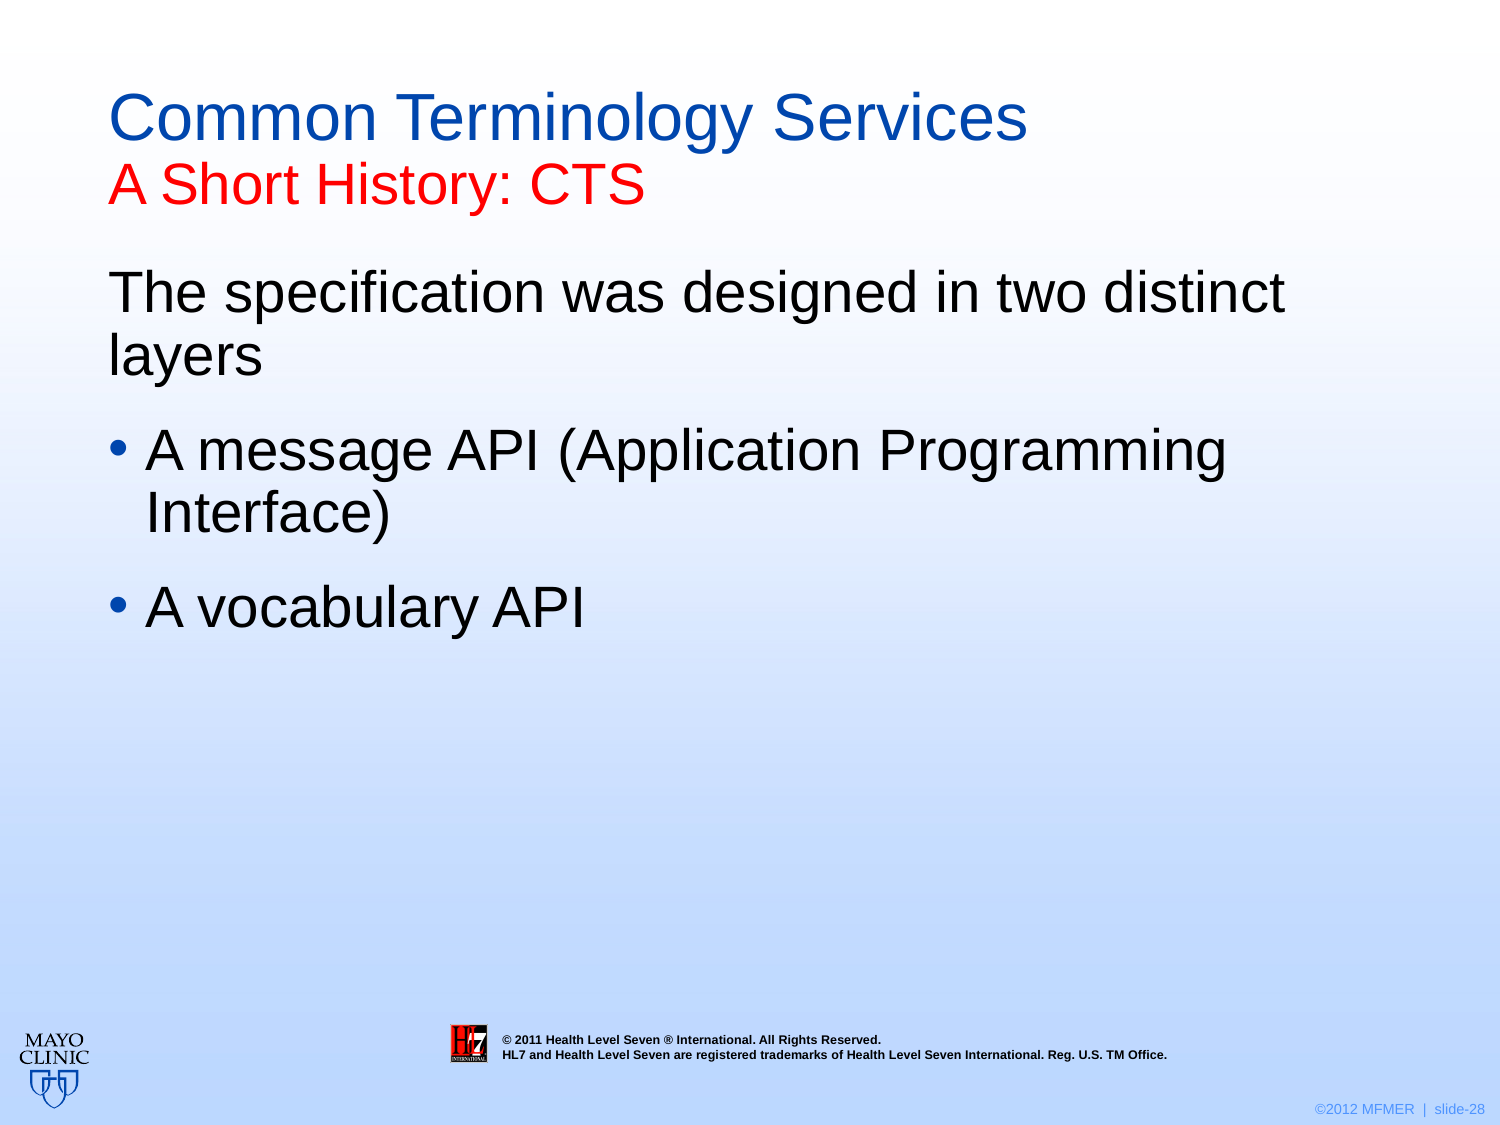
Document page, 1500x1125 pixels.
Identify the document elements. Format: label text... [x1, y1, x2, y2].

picture [0, 0, 1500, 1125]
title Common Terminology Services A Short History: CTS [108, 0, 1392, 224]
list The specification was designed in two distinct layers A message API (Application Programming Interface) A vocabulary API [108, 224, 1392, 1013]
